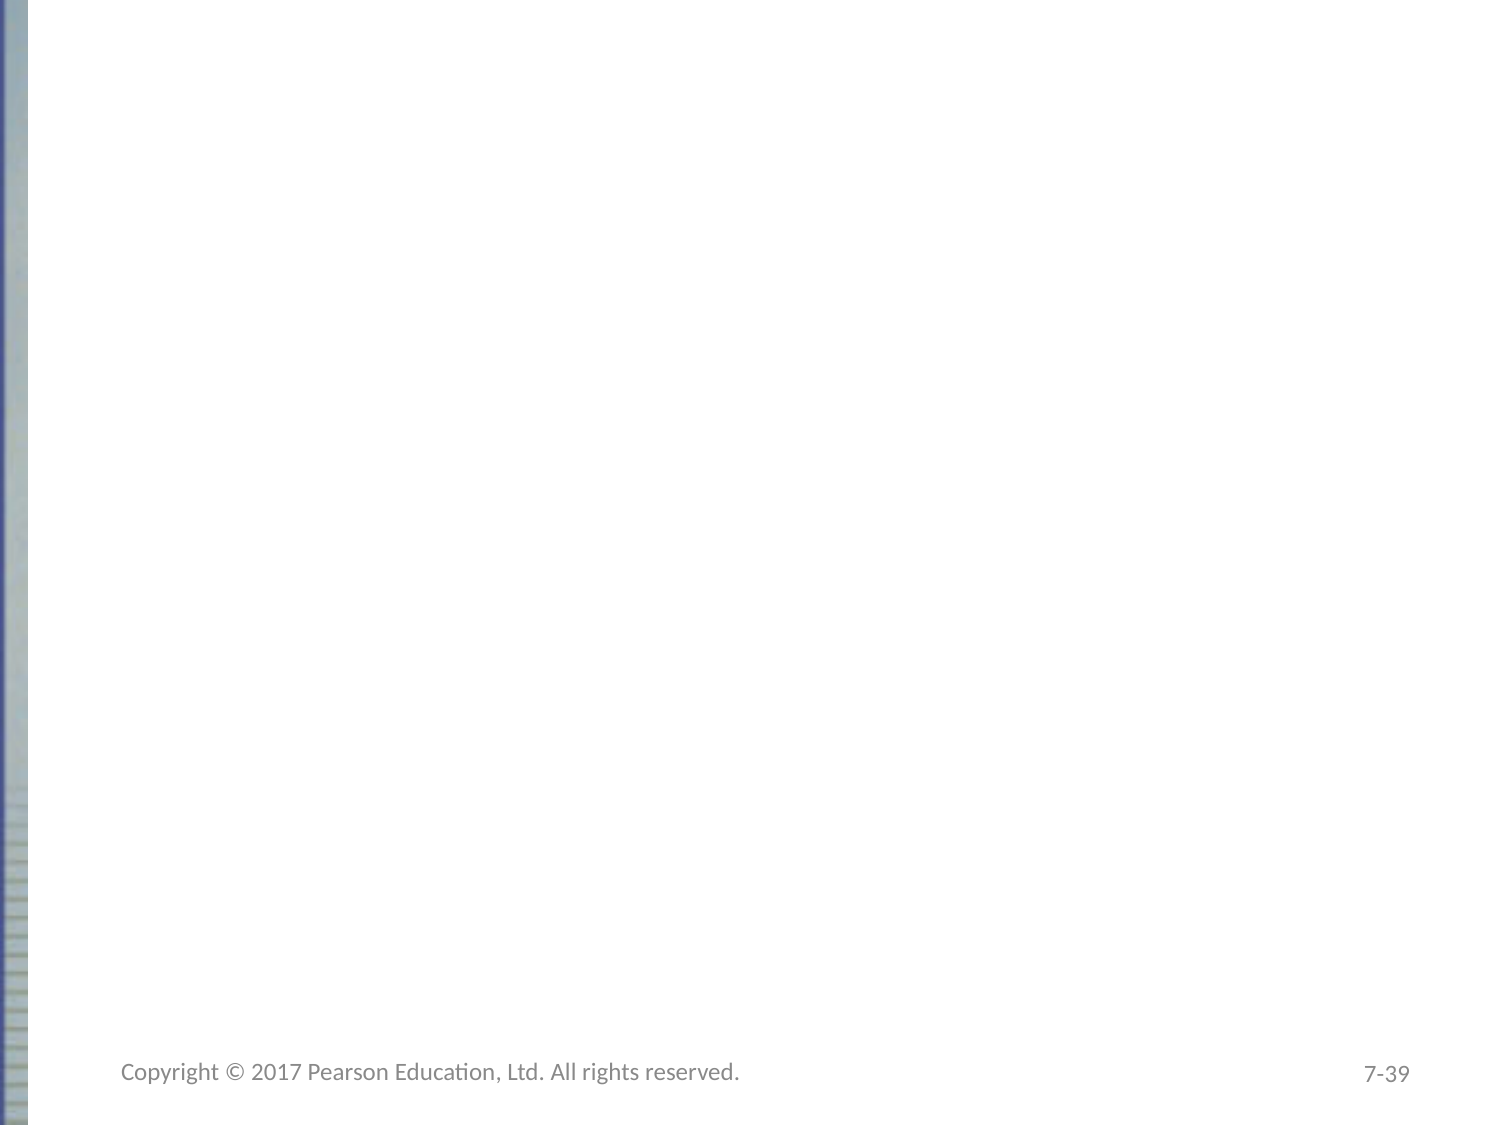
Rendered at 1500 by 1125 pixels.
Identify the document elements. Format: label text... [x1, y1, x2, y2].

picture [0, 0, 28, 1125]
footer Copyright © 2017 Pearson Education, Ltd. All rights reserved. [75, 1040, 788, 1100]
slide_number 7-39 [1074, 1042, 1425, 1103]
